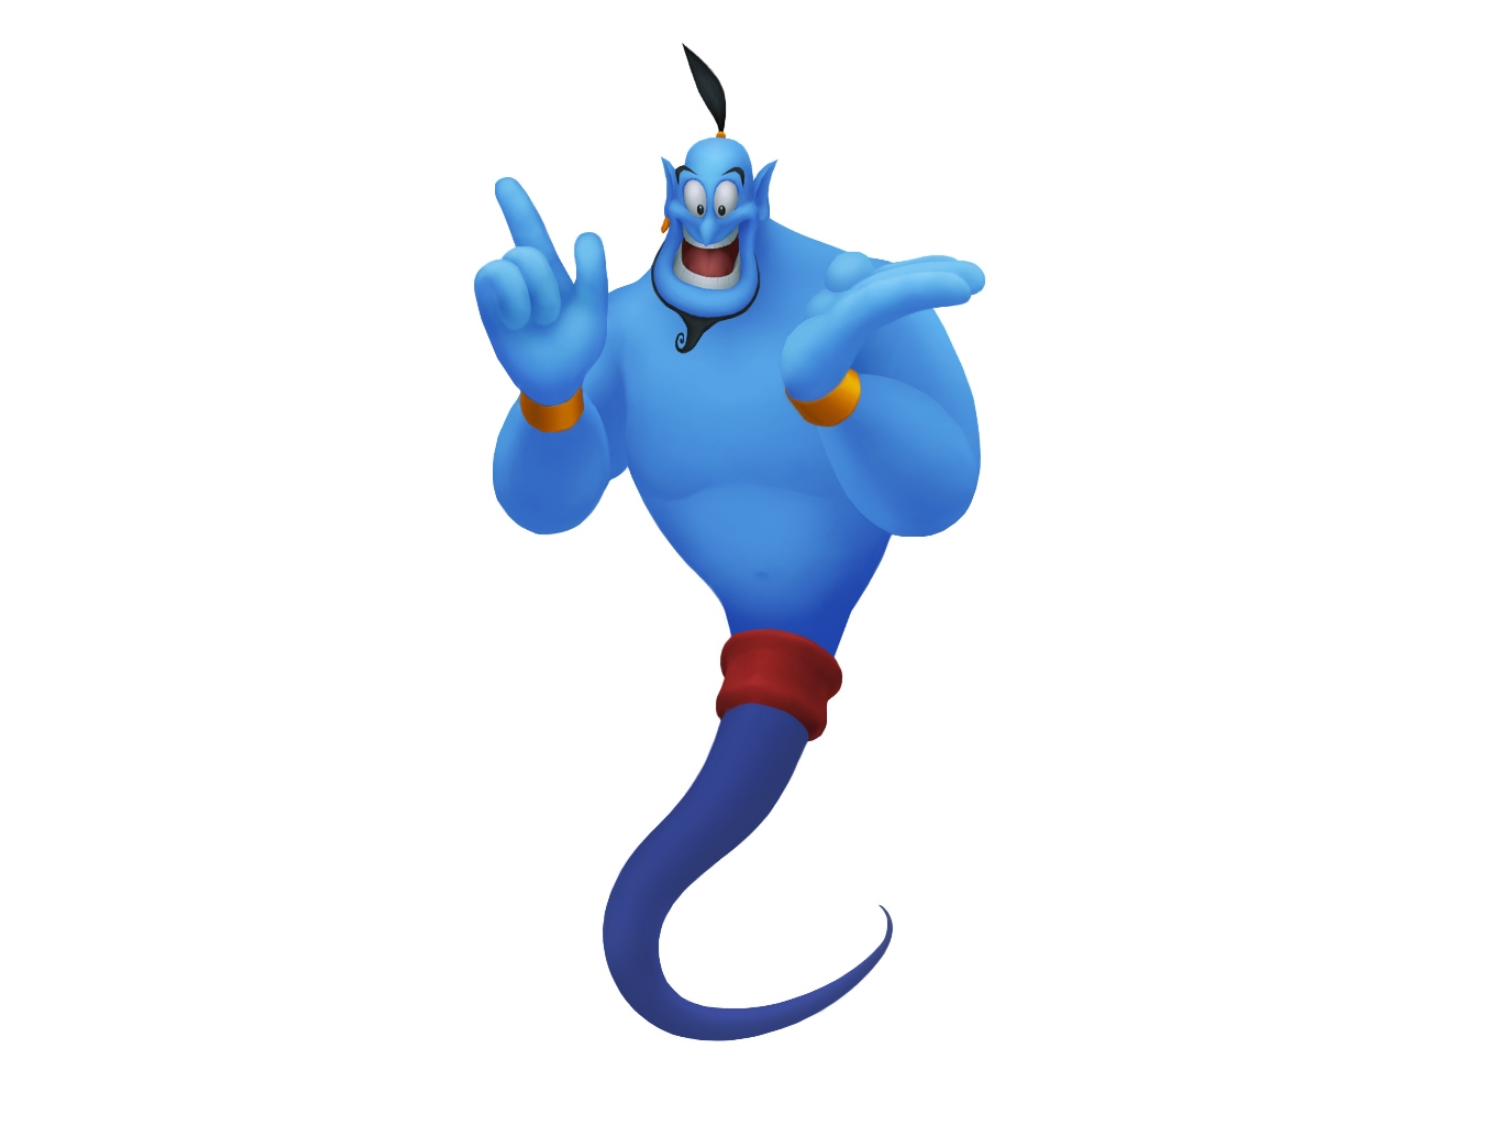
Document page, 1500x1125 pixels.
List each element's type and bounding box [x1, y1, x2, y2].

picture [327, 0, 1173, 1125]
